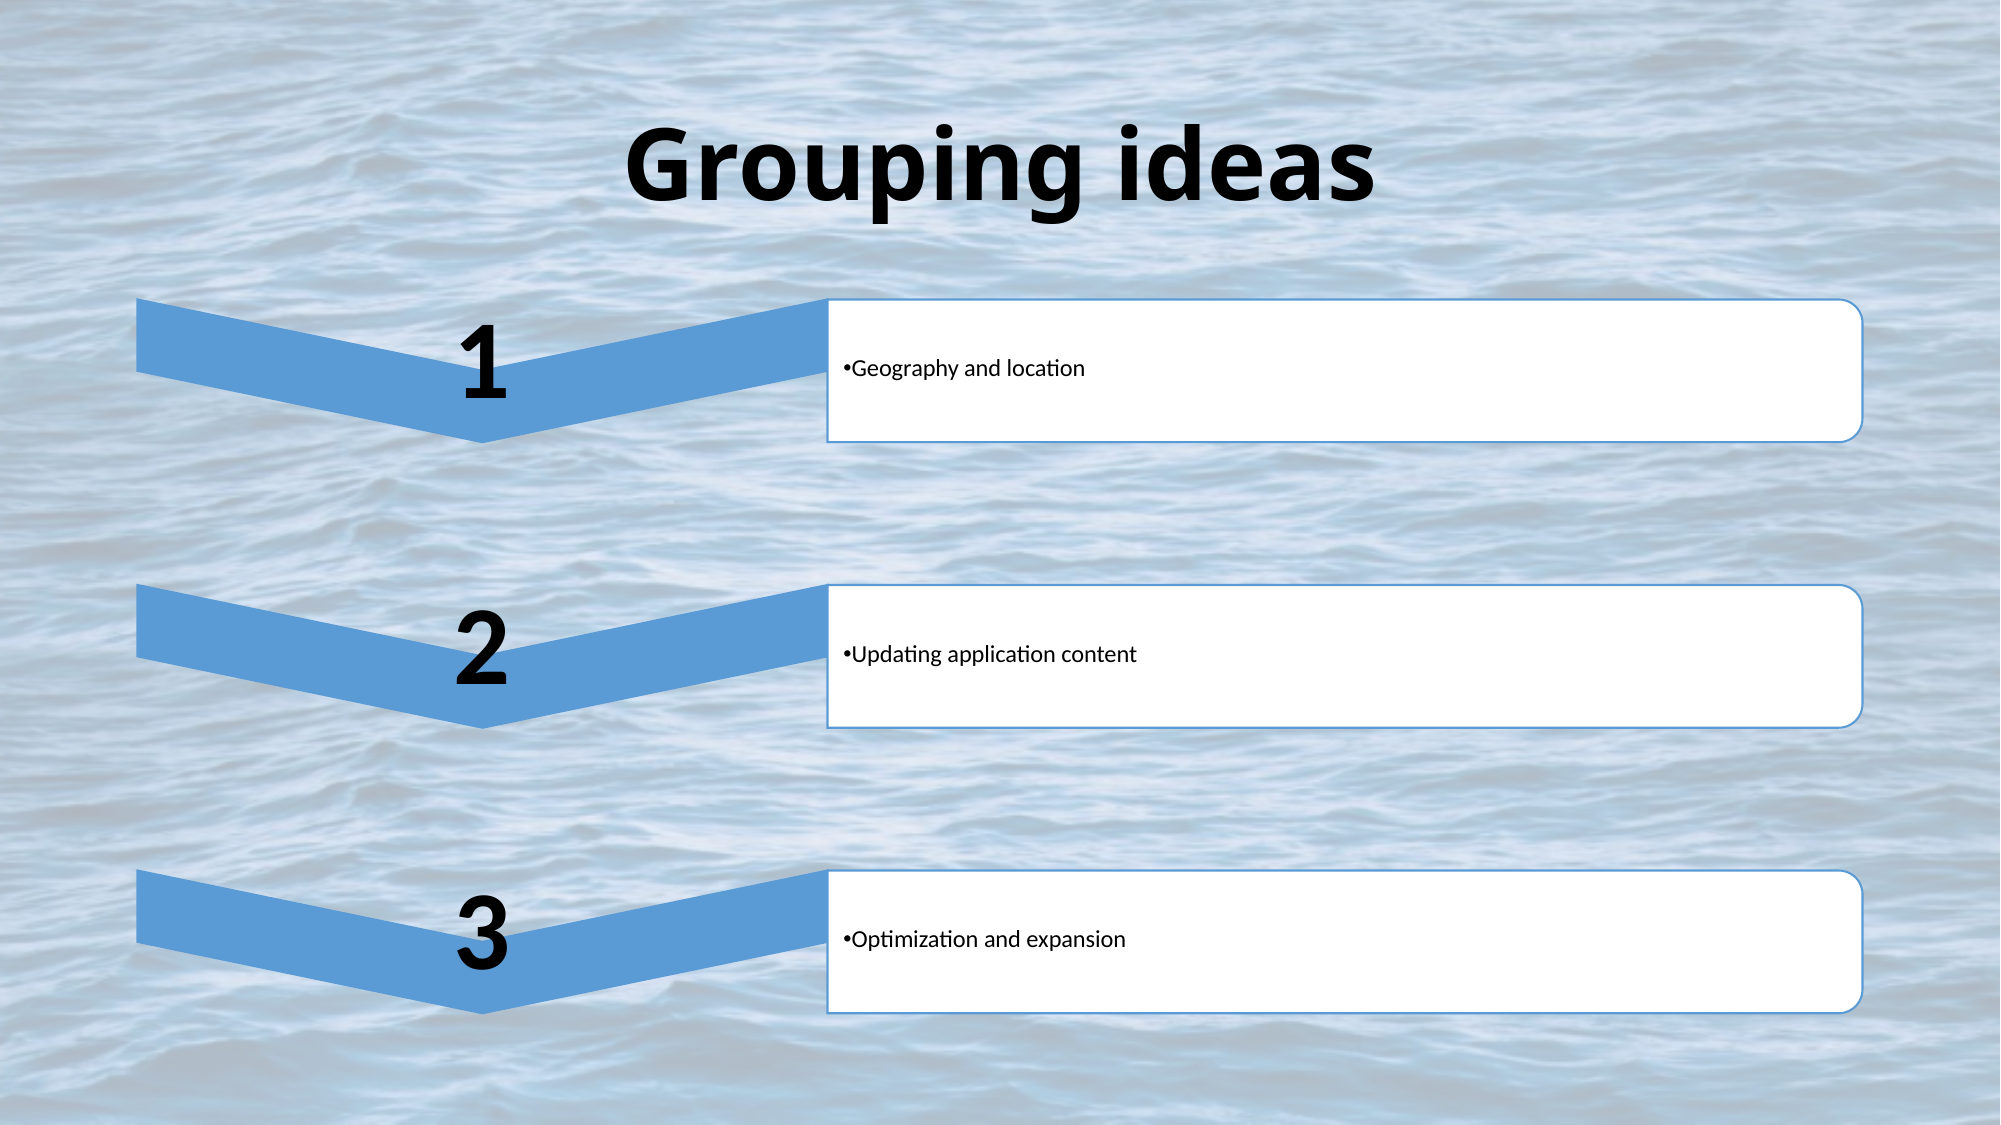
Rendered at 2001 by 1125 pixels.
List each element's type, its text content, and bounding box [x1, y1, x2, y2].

title Grouping ideas [137, 59, 1863, 278]
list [137, 299, 1863, 1014]
